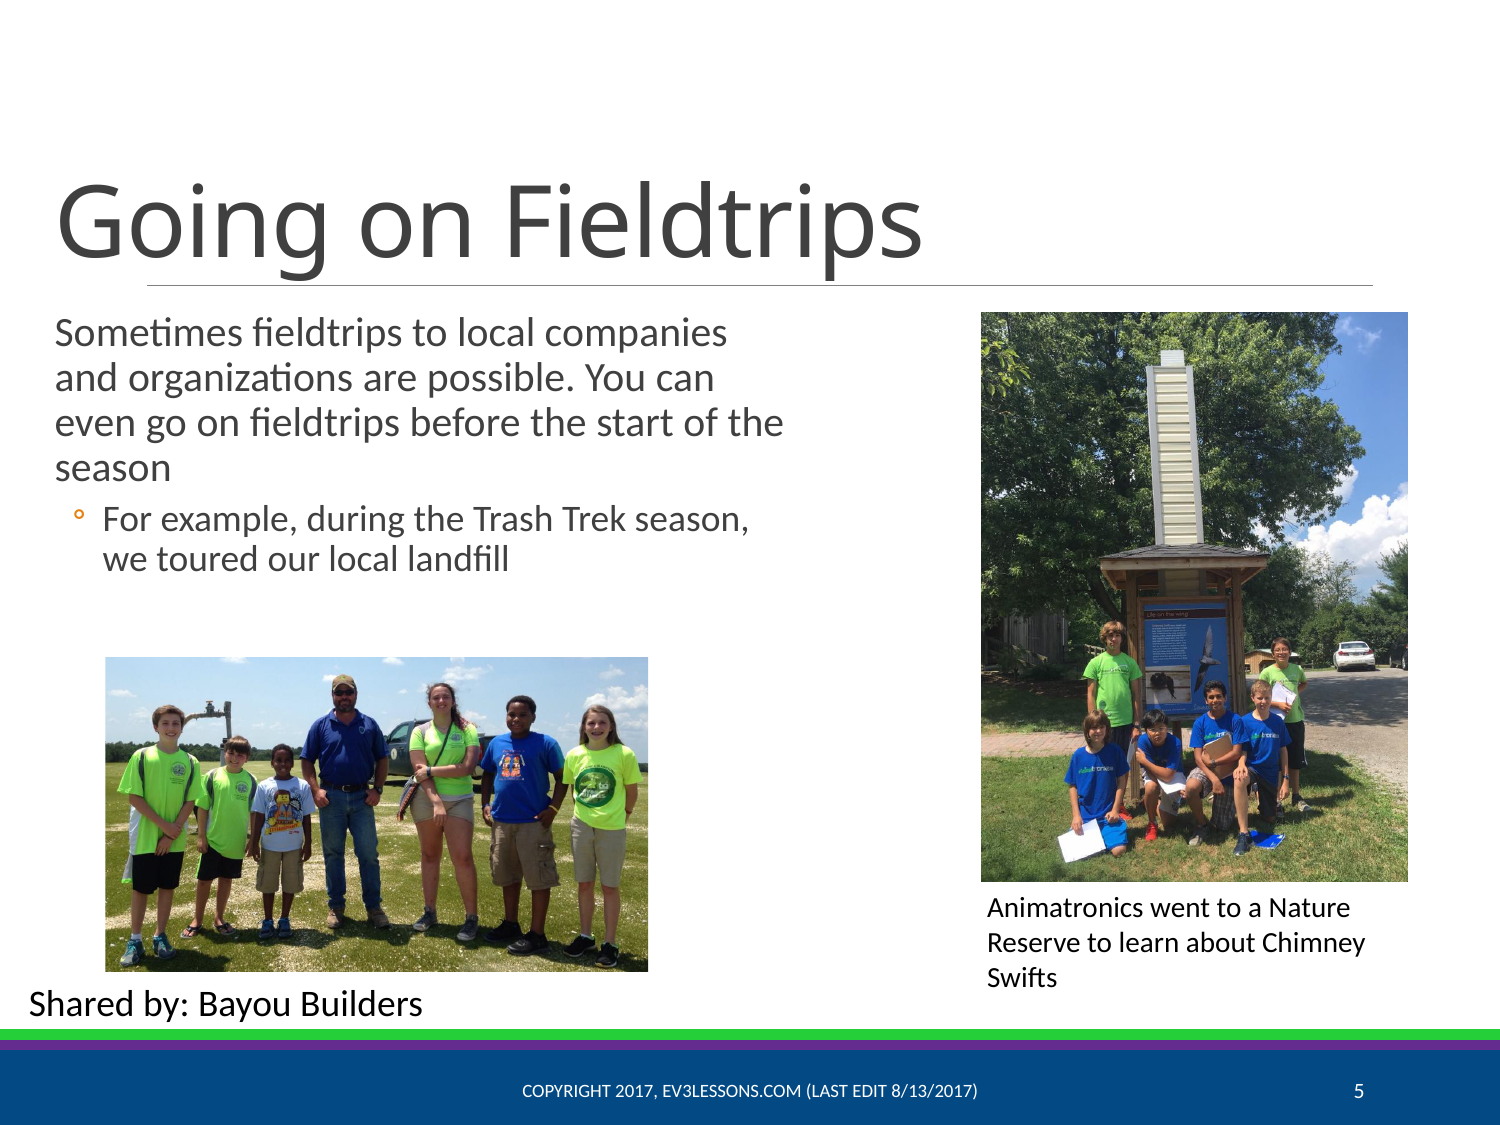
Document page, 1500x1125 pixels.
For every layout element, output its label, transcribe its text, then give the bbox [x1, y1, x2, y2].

text_box Animatronics went to a Nature Reserve to learn about Chimney Swifts [972, 880, 1417, 1001]
footer Copyright 2017, EV3Lessons.com (Last Edit 8/13/2017) [453, 1059, 1047, 1120]
slide_number 5 [1218, 1059, 1380, 1120]
text_box Shared by: Bayou Builders [13, 971, 454, 1032]
title Going on Fieldtrips [39, 47, 1464, 285]
list Sometimes fieldtrips to local companies and organizations are possible. You can even go on fieldtrips before the start of the season For example, during the Trash Trek season, we toured our local landfill [39, 302, 789, 963]
picture [104, 657, 649, 972]
picture [980, 312, 1409, 883]
